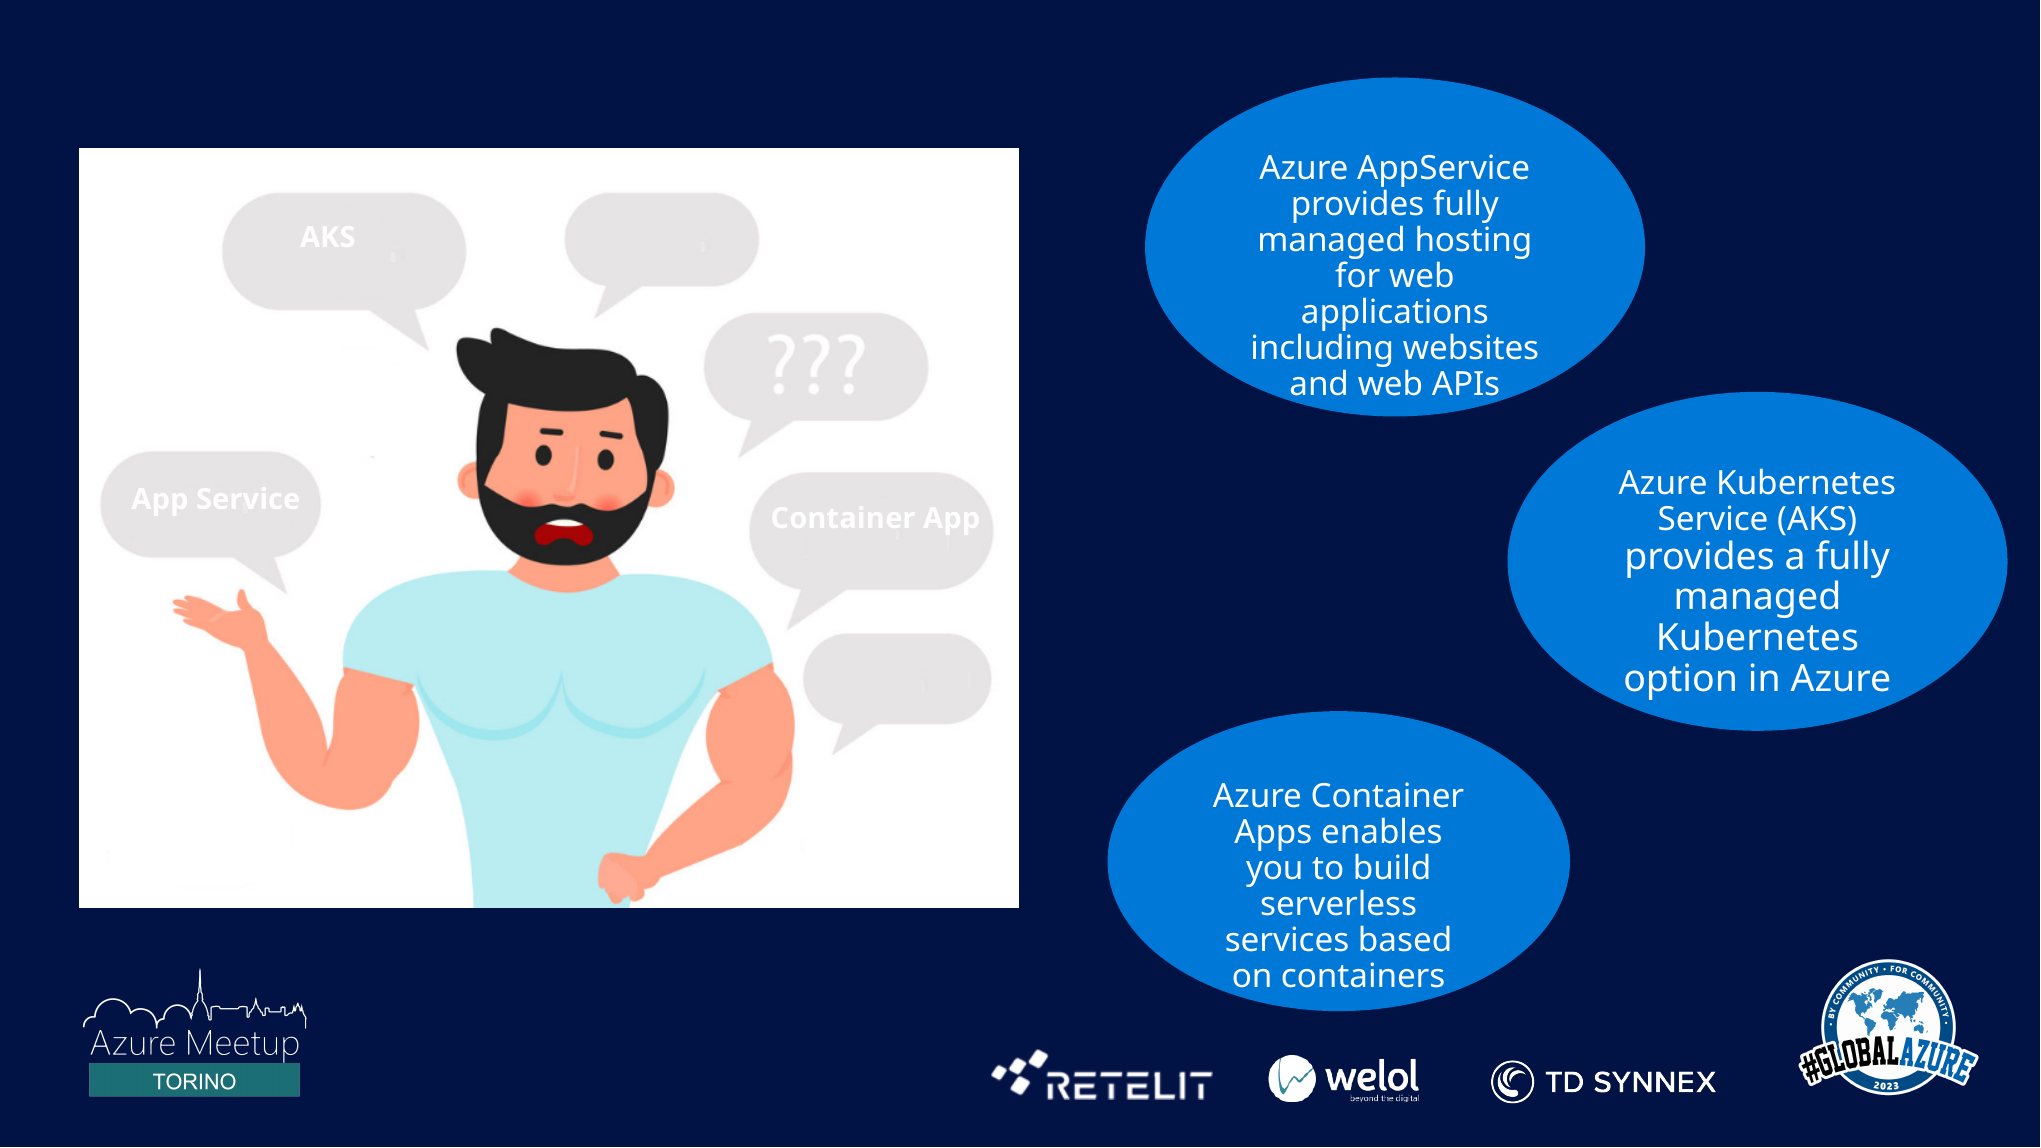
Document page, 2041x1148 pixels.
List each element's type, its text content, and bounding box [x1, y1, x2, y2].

text_box Azure Kubernetes Service (AKS) provides a fully managed Kubernetes option in Azure [1506, 391, 2009, 732]
picture [82, 964, 307, 1100]
text_box Azure Container Apps enables you to build serverless services based on containers [1106, 710, 1571, 1012]
picture [1260, 1044, 1433, 1102]
picture [79, 148, 1019, 908]
picture [1457, 1021, 1751, 1143]
picture [1796, 956, 1981, 1100]
text_box Azure AppService provides fully managed hosting for web applications including websites and web APIs [1144, 76, 1646, 418]
picture [991, 1049, 1213, 1100]
